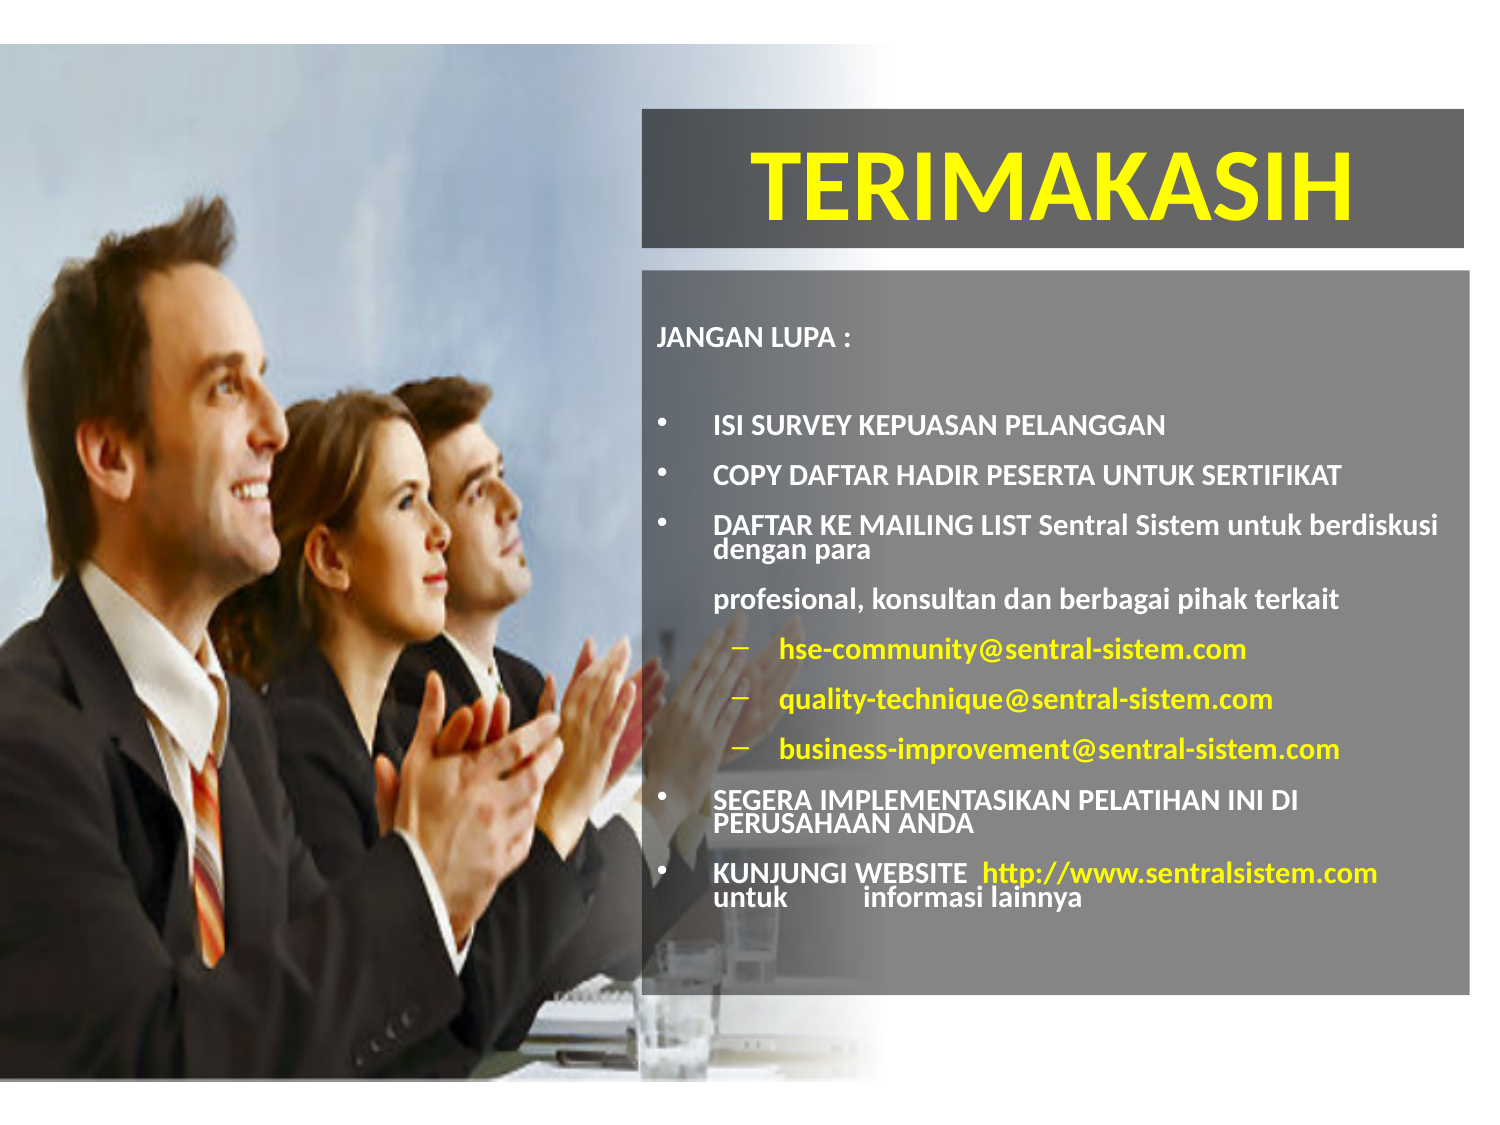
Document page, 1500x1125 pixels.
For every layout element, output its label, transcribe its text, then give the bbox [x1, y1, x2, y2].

text_box TERIMAKASIH [928, 108, 1464, 249]
picture [0, 44, 924, 1082]
list JANGAN LUPA : ISI SURVEY KEPUASAN PELANGGAN COPY DAFTAR HADIR PESERTA UNTUK SERTIFIKAT DAFTAR KE MAILING LIST Sentral Sistem untuk berdiskusi dengan para profesional, konsultan dan berbagai pihak terkait hse-community@sentral-sistem.com quality-technique@sentral-sistem.com business-improvement@sentral-sistem.com SEGERA IMPLEMENTASIKAN PELATIHAN INI DI PERUSAHAAN ANDA KUNJUNGI WEBSITE http://www.sentralsistem.com untuk informasi lainnya [928, 270, 1470, 996]
